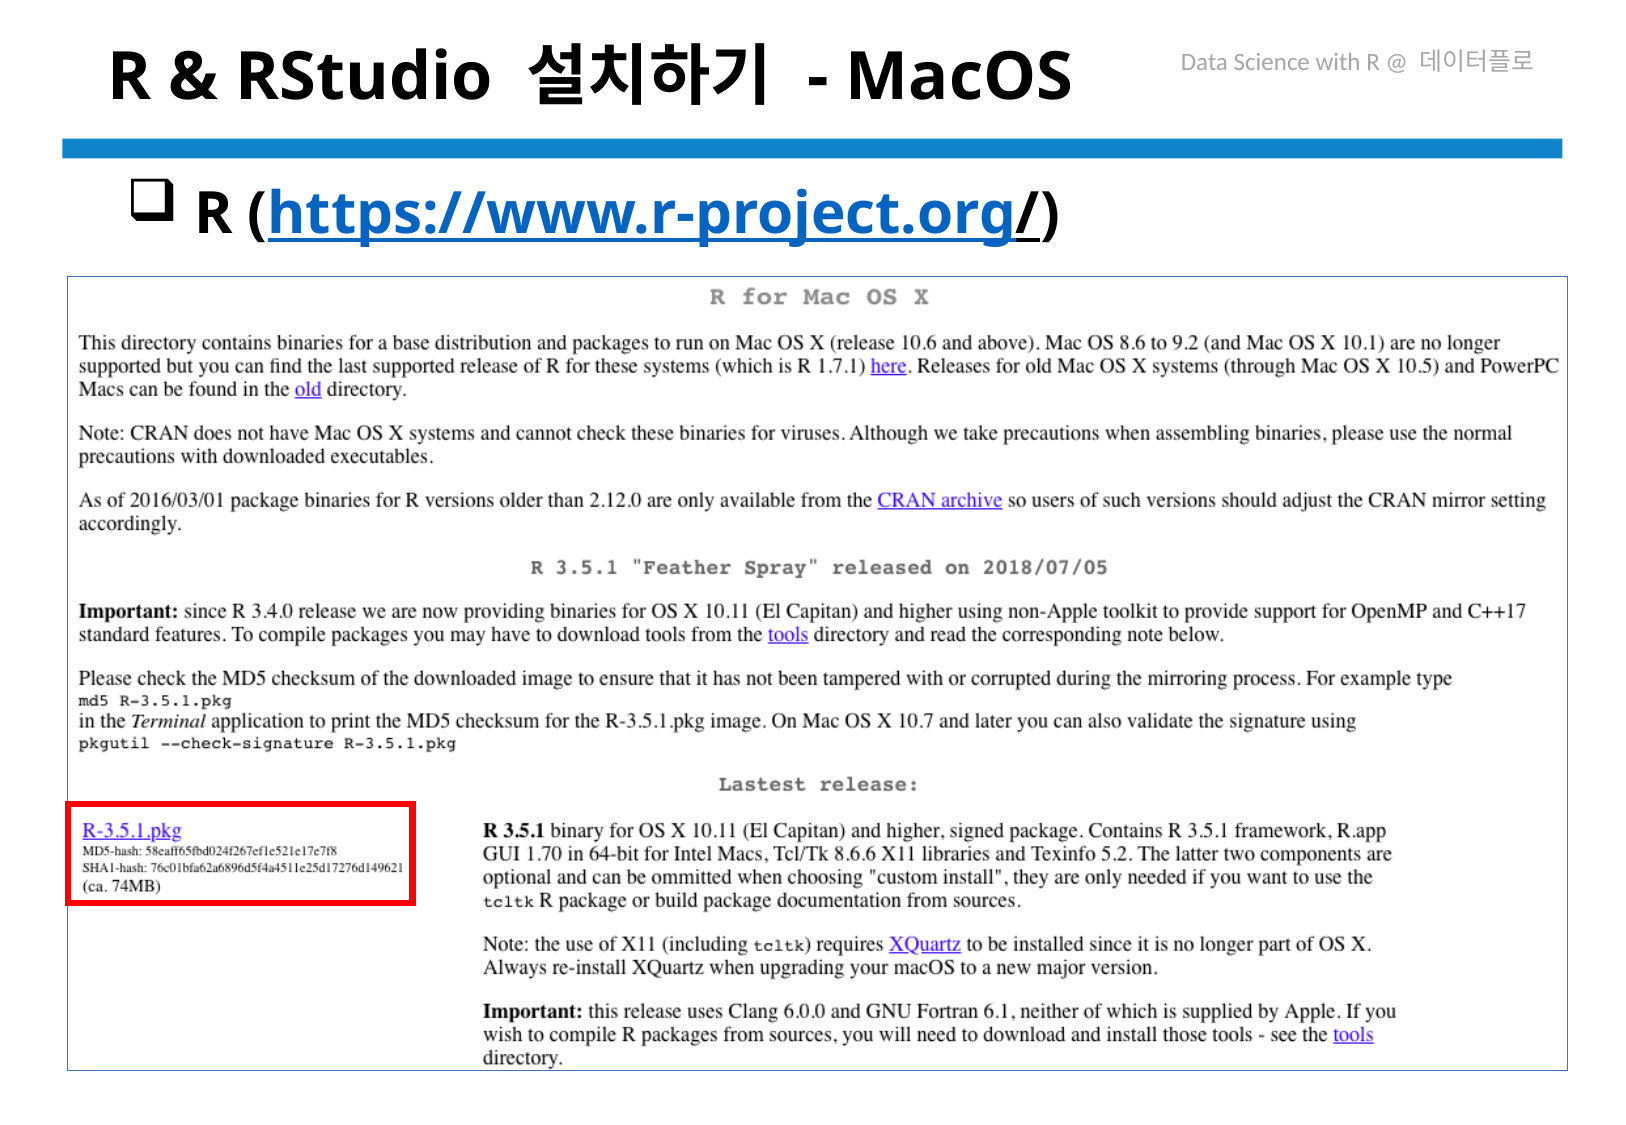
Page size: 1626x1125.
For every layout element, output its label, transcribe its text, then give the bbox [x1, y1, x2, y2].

list R (https://www.r-project.org/) [111, 169, 1514, 276]
picture [67, 276, 1568, 1071]
title R & RStudio 설치하기 - MacOS [92, 34, 1495, 112]
